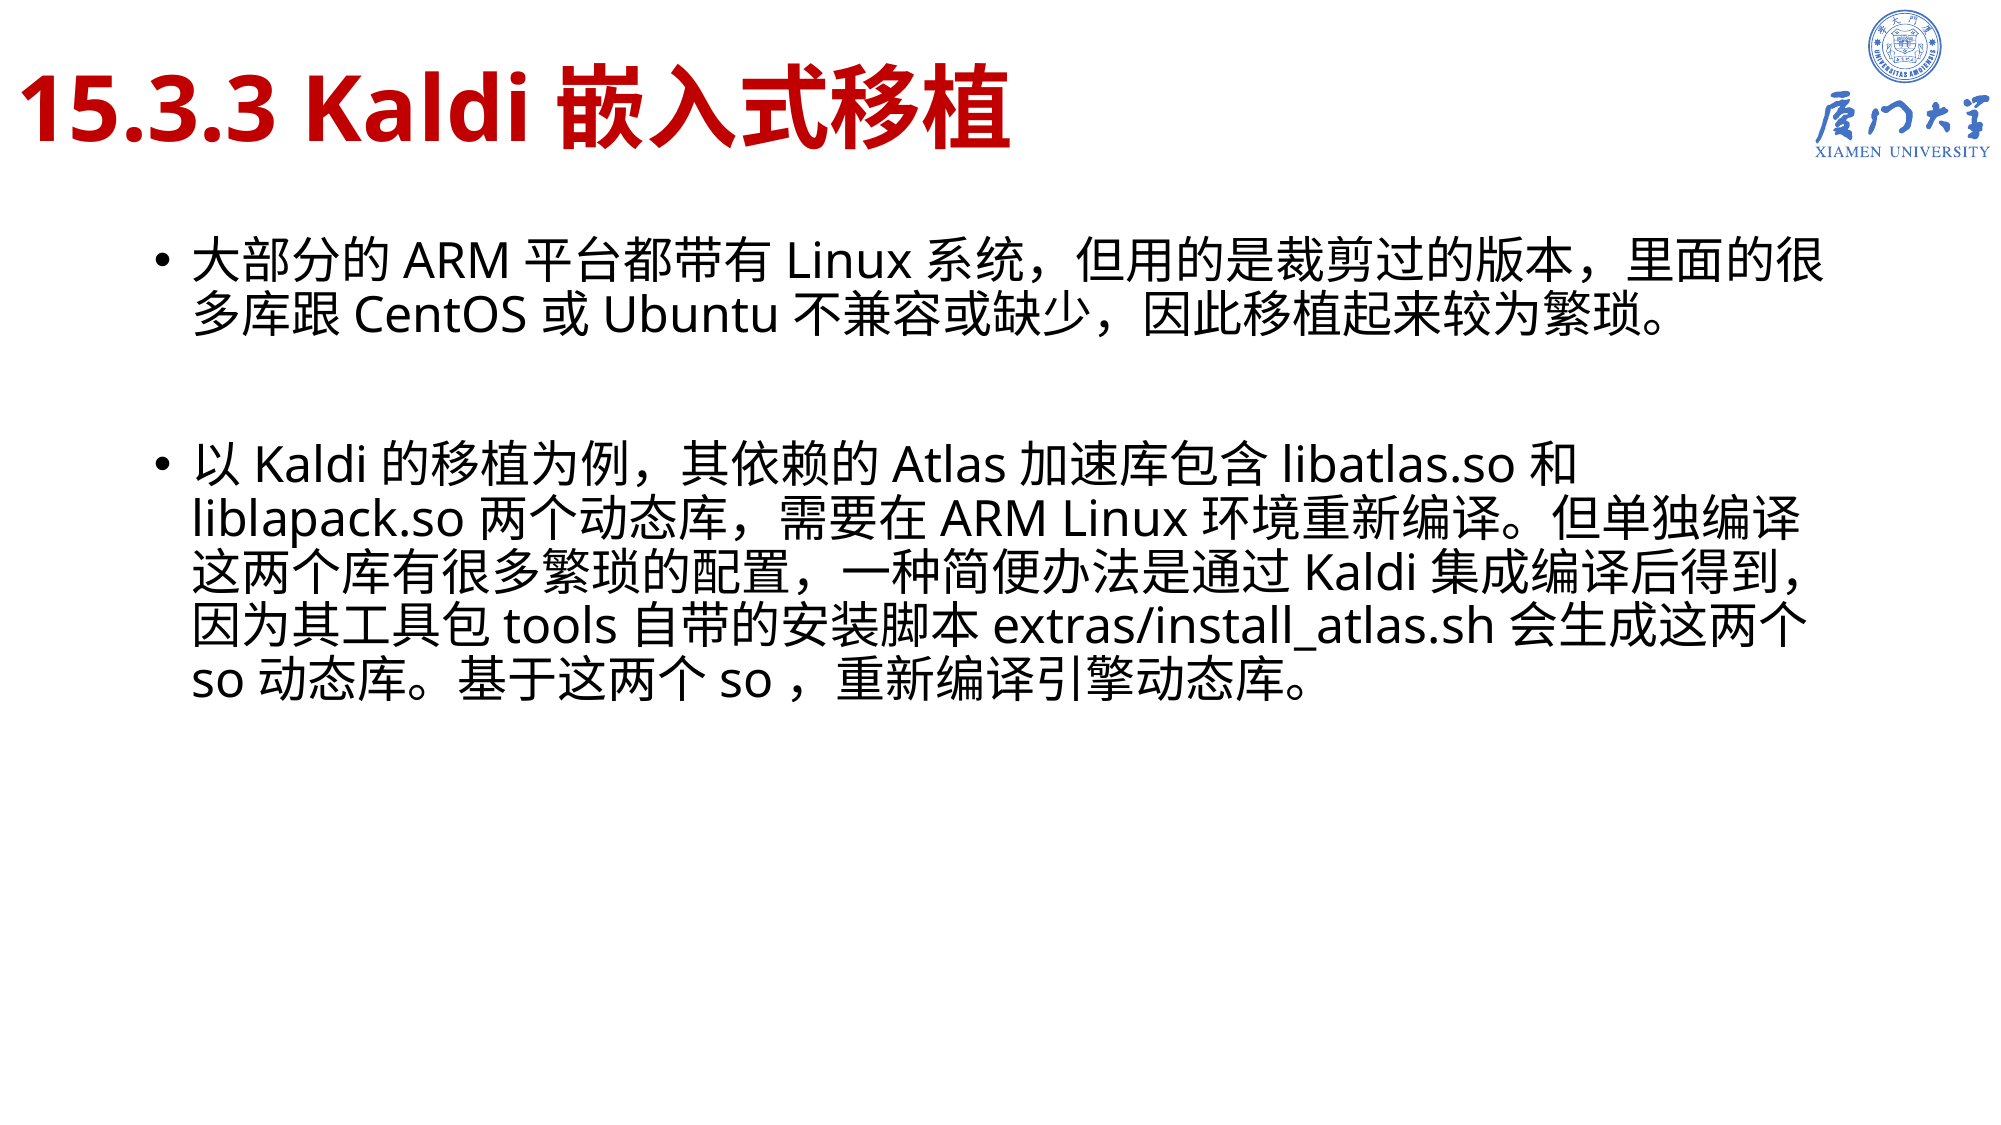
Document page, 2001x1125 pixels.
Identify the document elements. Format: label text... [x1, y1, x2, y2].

title 15.3.3 Kaldi嵌入式移植 [1, 3, 1727, 221]
list 大部分的ARM平台都带有Linux系统，但用的是裁剪过的版本，里面的很多库跟CentOS或Ubuntu不兼容或缺少，因此移植起来较为繁琐。 以Kaldi的移植为例，其依赖的Atlas加速库包含libatlas.so和liblapack.so两个动态库，需要在ARM Linux环境重新编译。但单独编译这两个库有很多繁琐的配置，一种简便办法是通过Kaldi集成编译后得到，因为其工具包tools自带的安装脚本extras/install_atlas.sh会生成这两个so动态库。基于这两个so，重新编译引擎动态库。 [138, 227, 1864, 1058]
